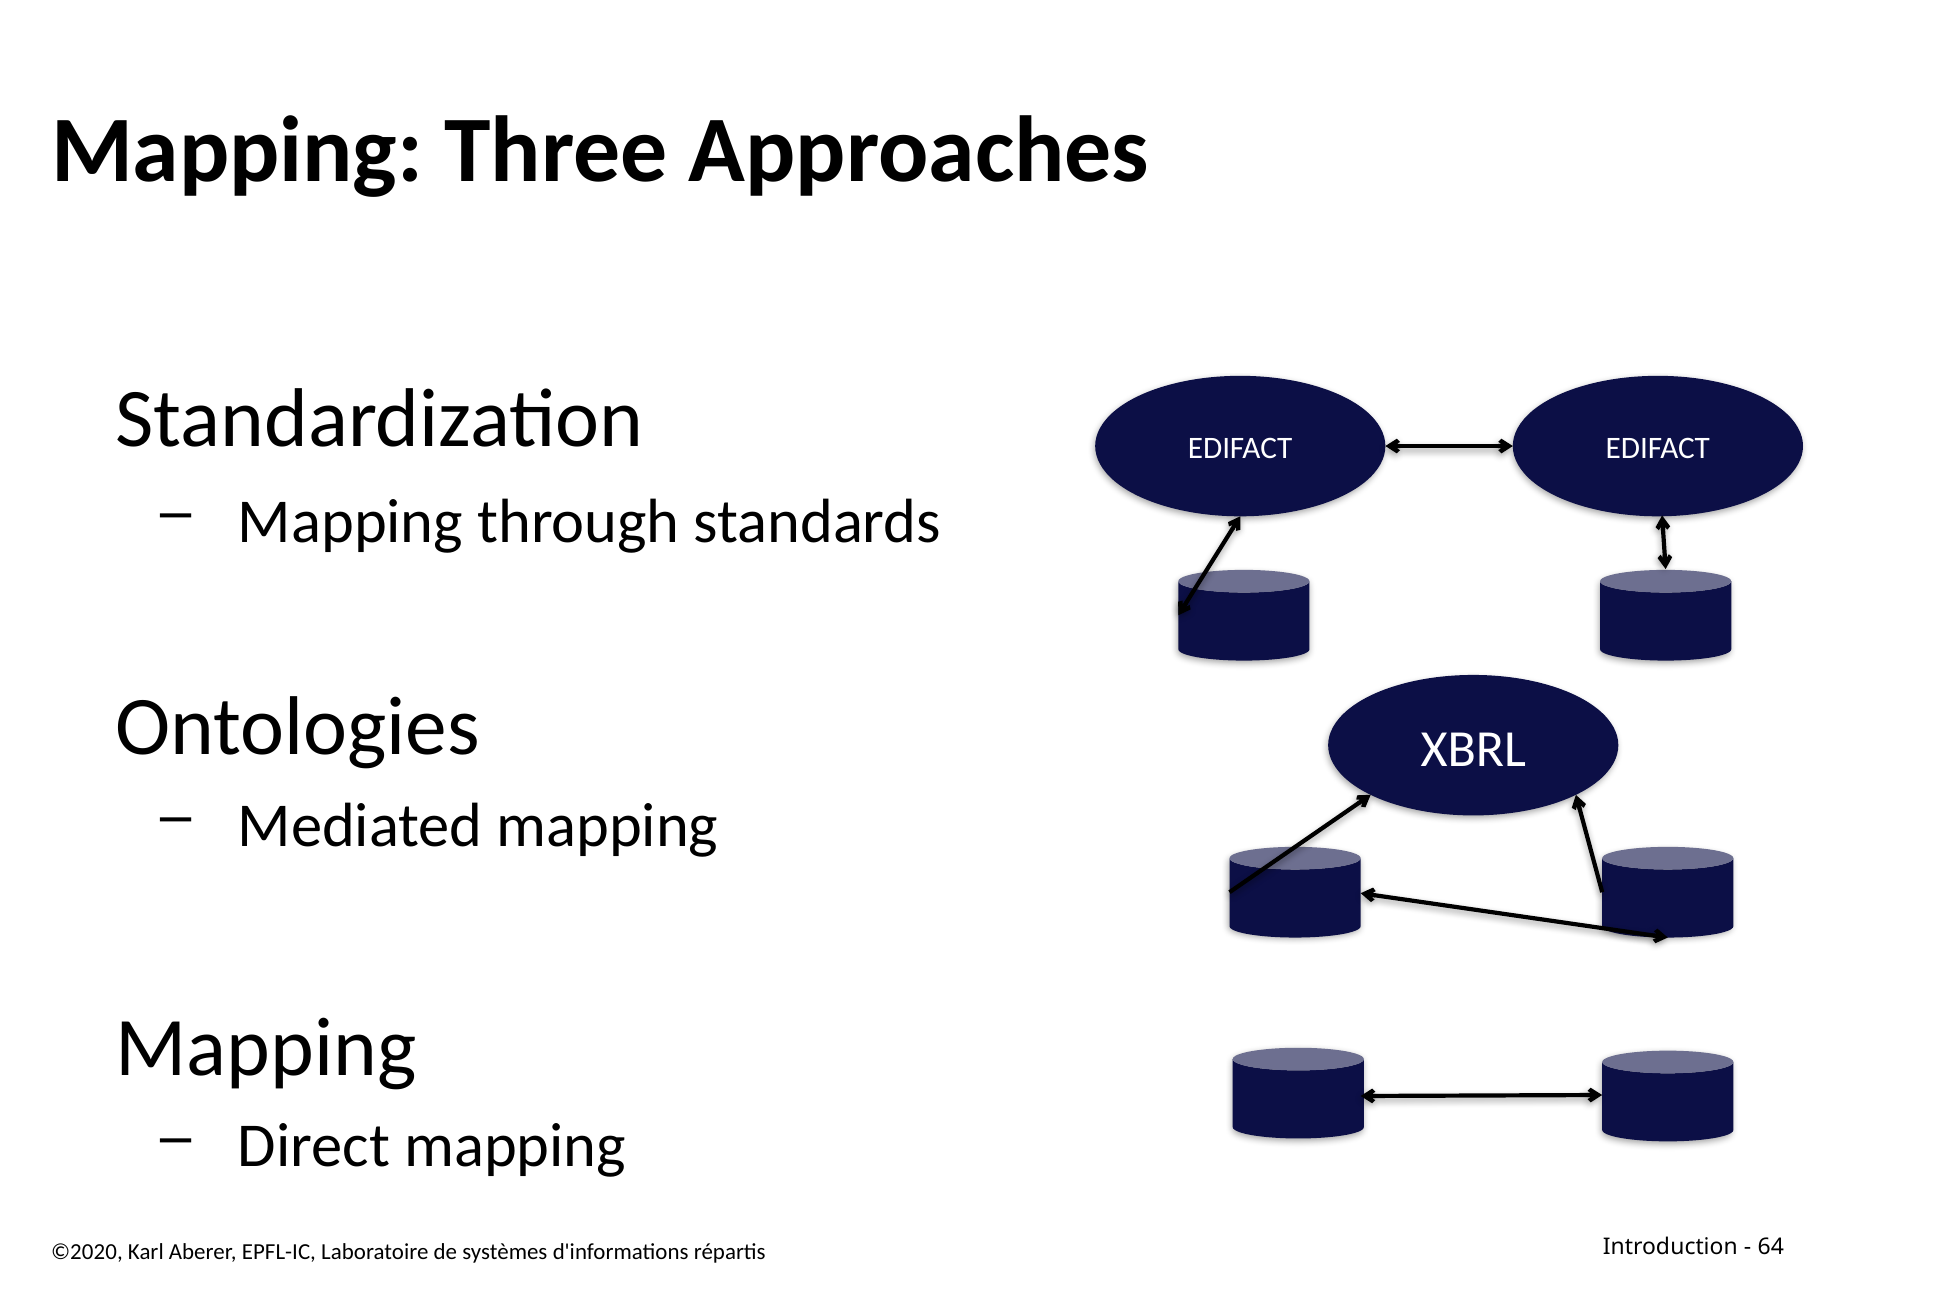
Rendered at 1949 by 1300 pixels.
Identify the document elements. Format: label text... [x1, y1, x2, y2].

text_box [1661, 515, 1666, 570]
text_box [1599, 569, 1733, 662]
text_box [1240, 515, 1245, 571]
text_box EDIFACT [1094, 375, 1386, 518]
text_box [1228, 855, 1362, 939]
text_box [1294, 794, 1371, 848]
text_box XBRL [1327, 674, 1620, 817]
text_box [1177, 569, 1311, 662]
text_box [1231, 1046, 1365, 1140]
text_box Standardization Mapping through standards Ontologies Mediated mapping Mapping Direct mapping [97, 353, 1852, 1212]
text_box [1575, 794, 1668, 848]
text_box [1228, 846, 1288, 888]
text_box [1601, 846, 1735, 939]
footer ©2020, Karl Aberer, EPFL-IC, Laboratoire de systèmes d'informations répartis [32, 1227, 1284, 1271]
text_box EDIFACT [1512, 375, 1804, 518]
title Mapping: Three Approaches [32, 57, 1803, 232]
text_box [1601, 1049, 1735, 1143]
